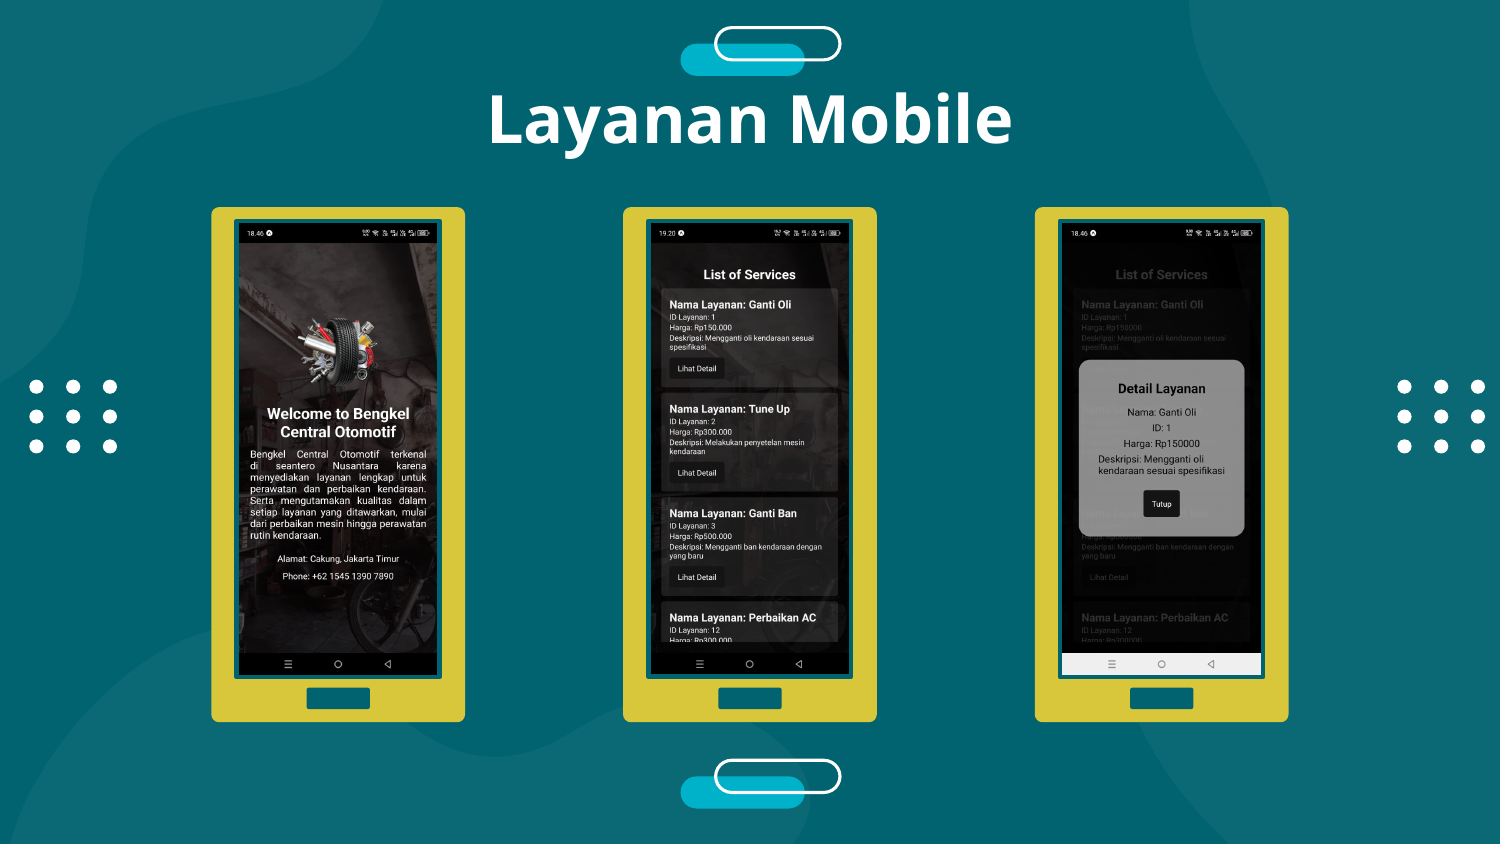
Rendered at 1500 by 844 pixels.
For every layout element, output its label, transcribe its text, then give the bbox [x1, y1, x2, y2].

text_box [211, 206, 466, 723]
title Layanan Mobile [0, 62, 1500, 163]
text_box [1034, 206, 1289, 723]
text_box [622, 206, 878, 723]
